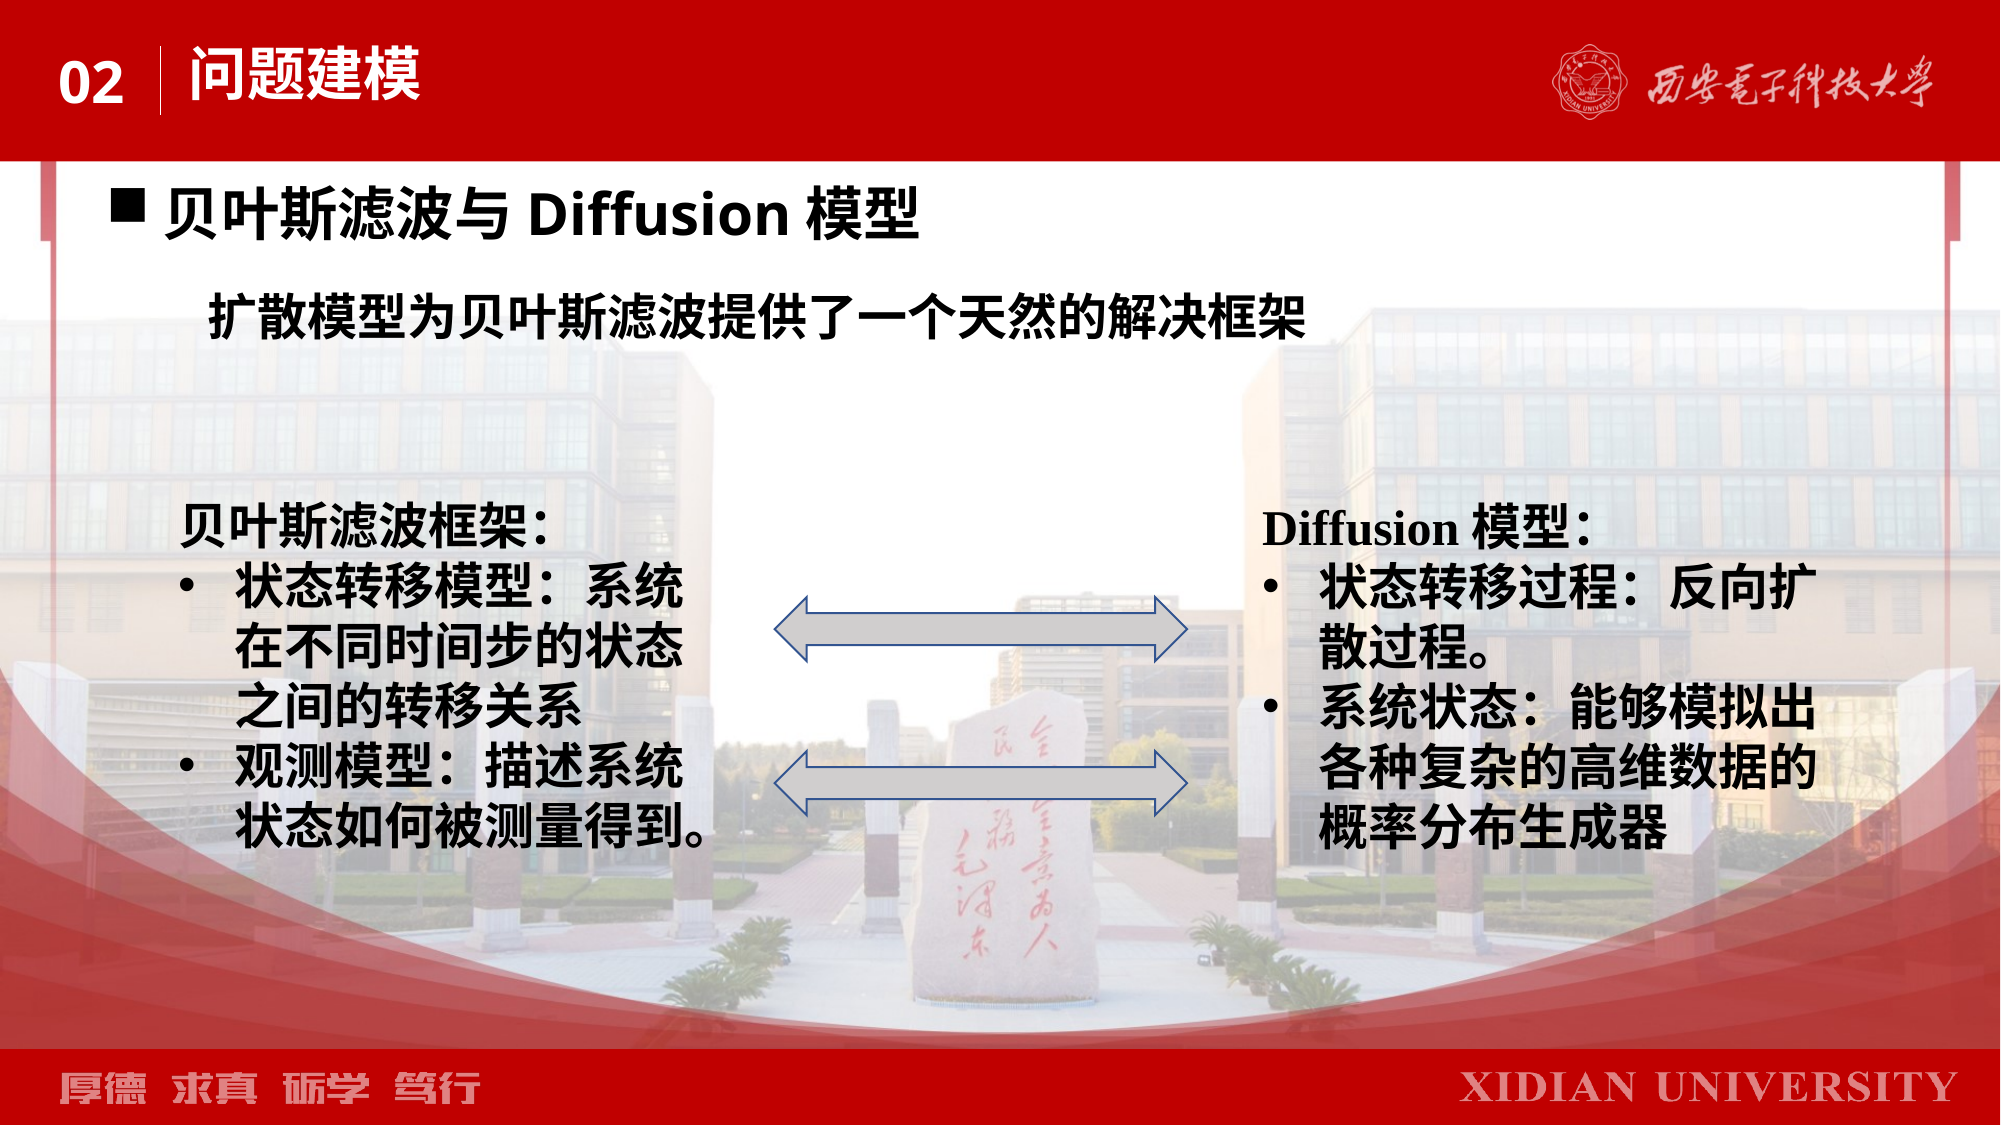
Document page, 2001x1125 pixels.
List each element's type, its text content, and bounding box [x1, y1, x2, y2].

picture [0, 0, 2001, 1125]
text_box [0, 0, 2000, 162]
text_box 贝叶斯滤波与Diffusion模型 [91, 169, 1411, 255]
text_box 问题建模 [174, 29, 437, 114]
text_box Diffusion模型： 状态转移过程：反向扩散过程。 系统状态：能够模拟出各种复杂的高维数据的概率分布生成器 [1247, 488, 1861, 863]
text_box [0, 1048, 2000, 1125]
picture [1552, 44, 1933, 120]
text_box [773, 594, 1189, 664]
picture [59, 1064, 483, 1117]
text_box 贝叶斯滤波框架： 状态转移模型：系统在不同时间步的状态之间的转移关系 观测模型：描述系统状态如何被测量得到。 [163, 487, 715, 862]
text_box 02 [43, 37, 140, 123]
text_box 扩散模型为贝叶斯滤波提供了一个天然的解决框架 [117, 277, 1341, 354]
text_box [773, 748, 1189, 818]
picture [1459, 1071, 1958, 1102]
